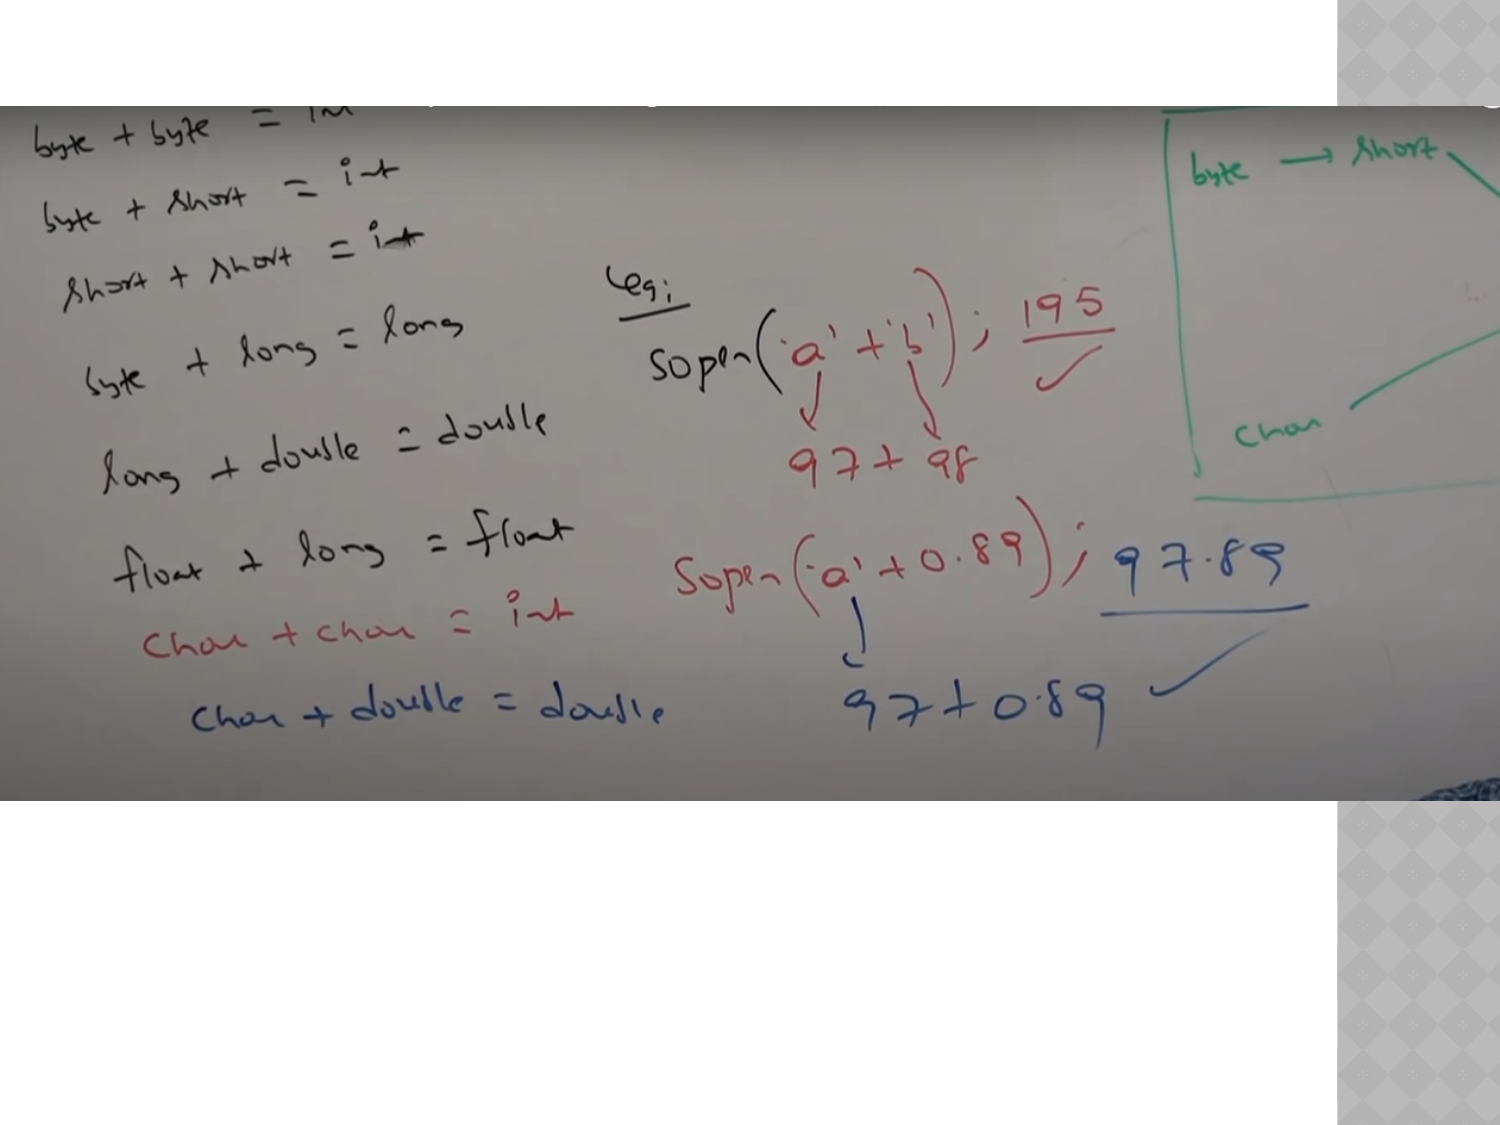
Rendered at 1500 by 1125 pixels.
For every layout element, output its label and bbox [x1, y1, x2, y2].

picture [0, 106, 1500, 801]
